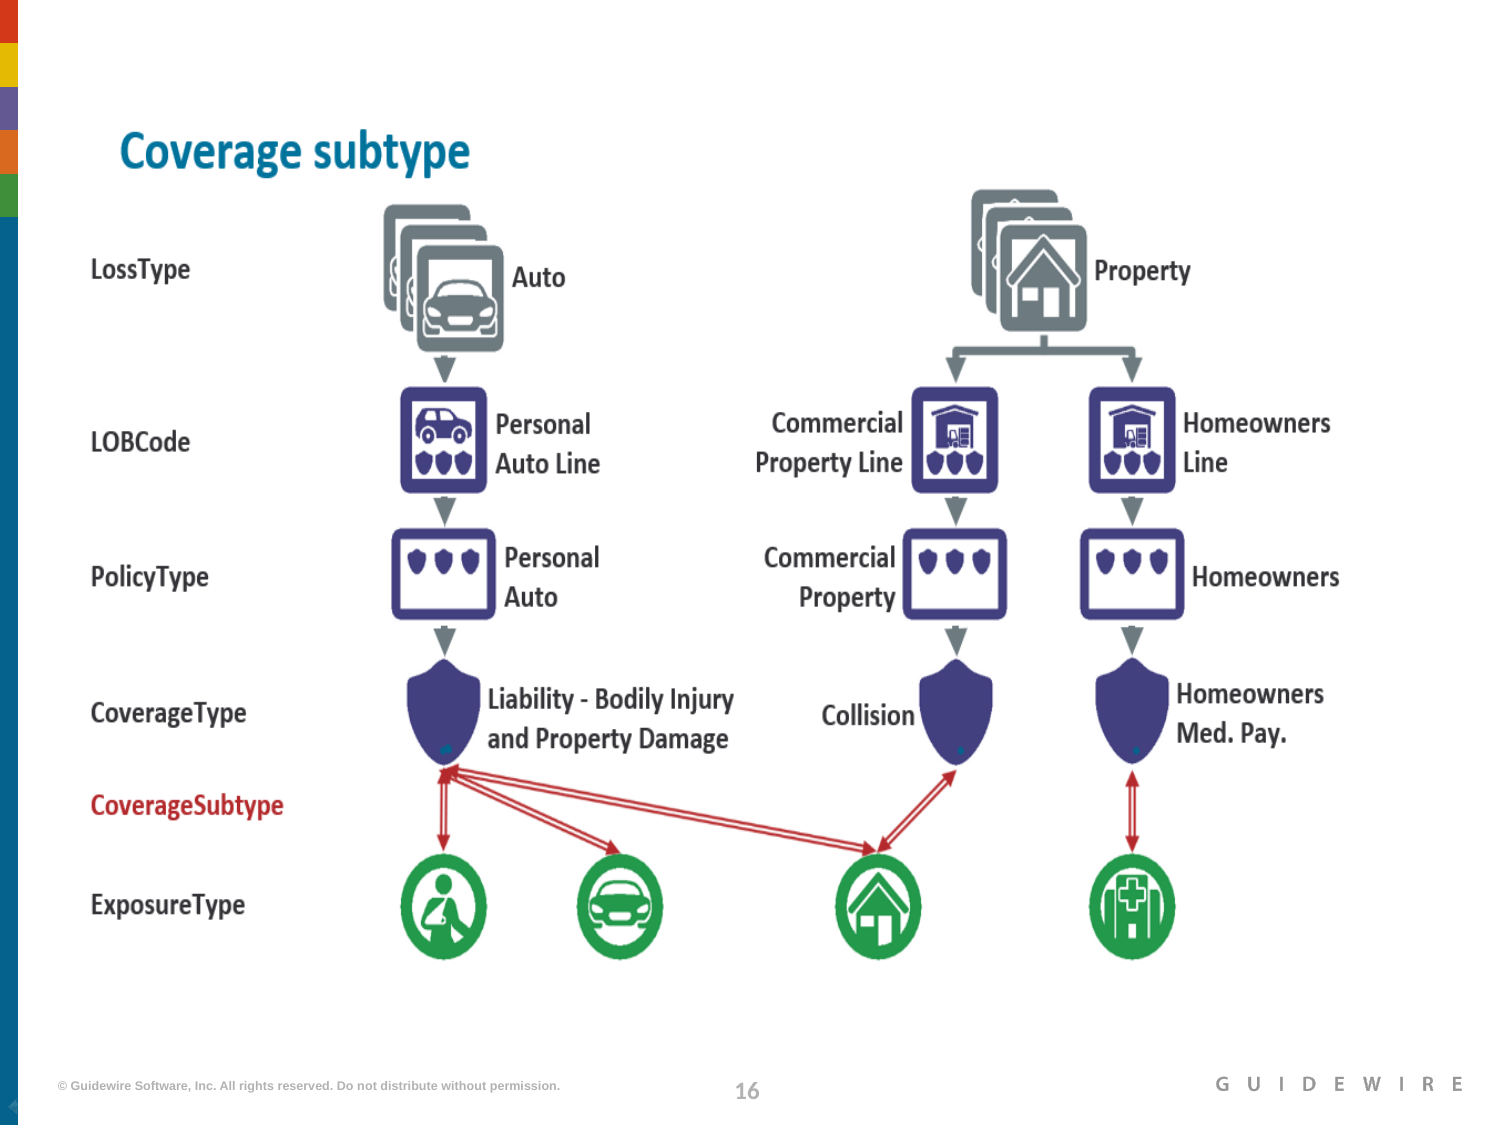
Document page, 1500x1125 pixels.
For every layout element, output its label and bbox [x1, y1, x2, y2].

picture [10, 1101, 18, 1111]
picture [1215, 1073, 1480, 1096]
list [54, 79, 1450, 977]
picture [0, 0, 18, 216]
